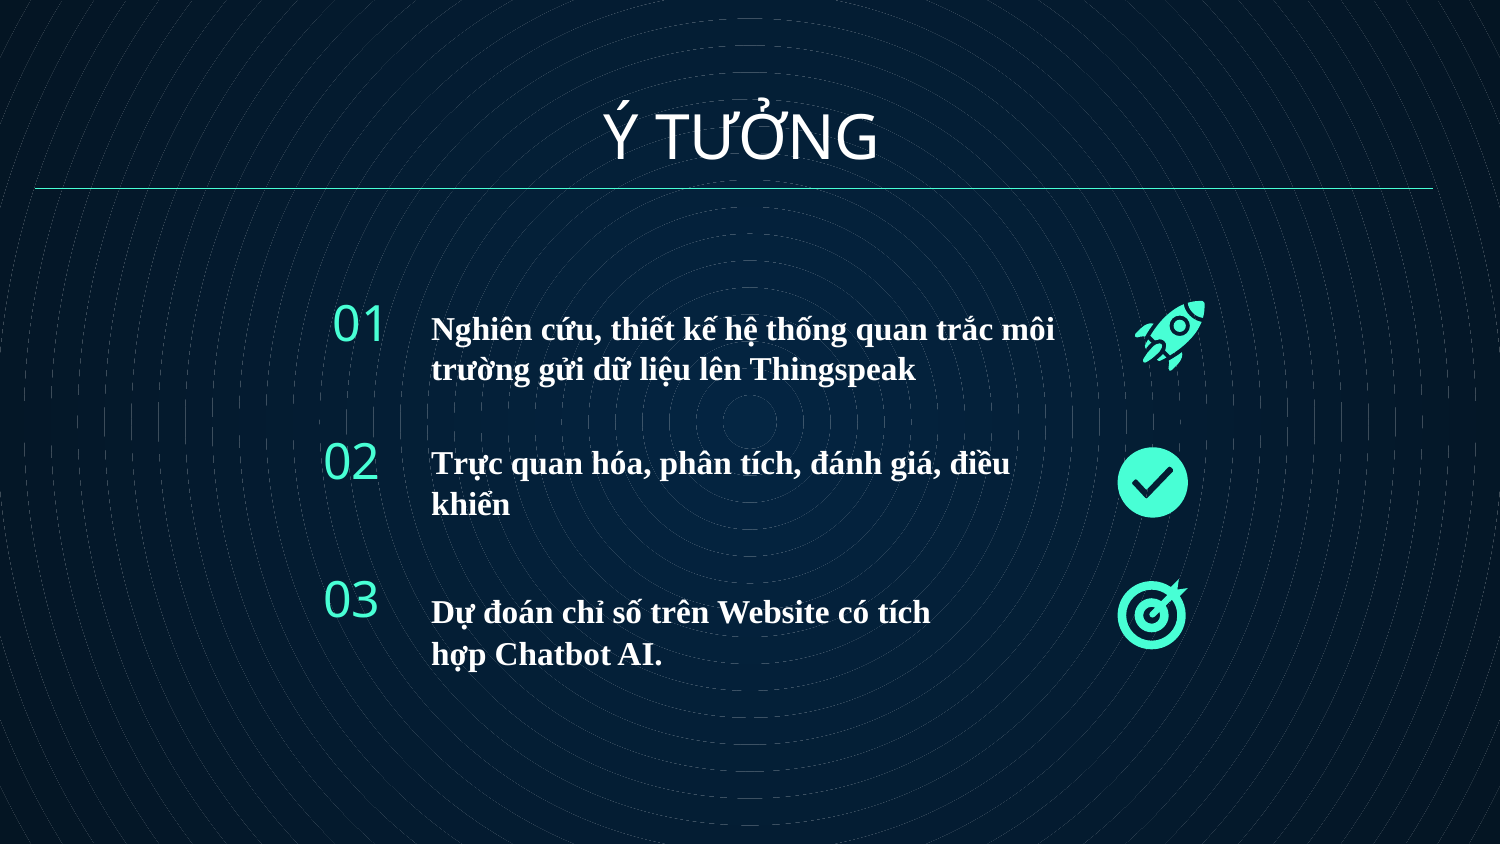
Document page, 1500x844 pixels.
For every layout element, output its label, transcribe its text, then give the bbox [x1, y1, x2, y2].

text_box [1117, 579, 1188, 650]
text_box [1117, 447, 1188, 518]
title Trực quan hóa, phân tích, đánh giá, điều khiển [415, 483, 1098, 537]
title 02 [308, 405, 502, 505]
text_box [1134, 300, 1206, 372]
title Dự đoán chỉ số trên Website có tích hợp Chatbot AI. [415, 655, 996, 688]
title Nghiên cứu, thiết kế hệ thống quan trắc môi trường gửi dữ liệu lên Thingspeak [415, 383, 1098, 391]
title 03 [308, 542, 502, 643]
title Ý TƯỞNG [51, 87, 1449, 187]
title 01 [317, 267, 511, 367]
